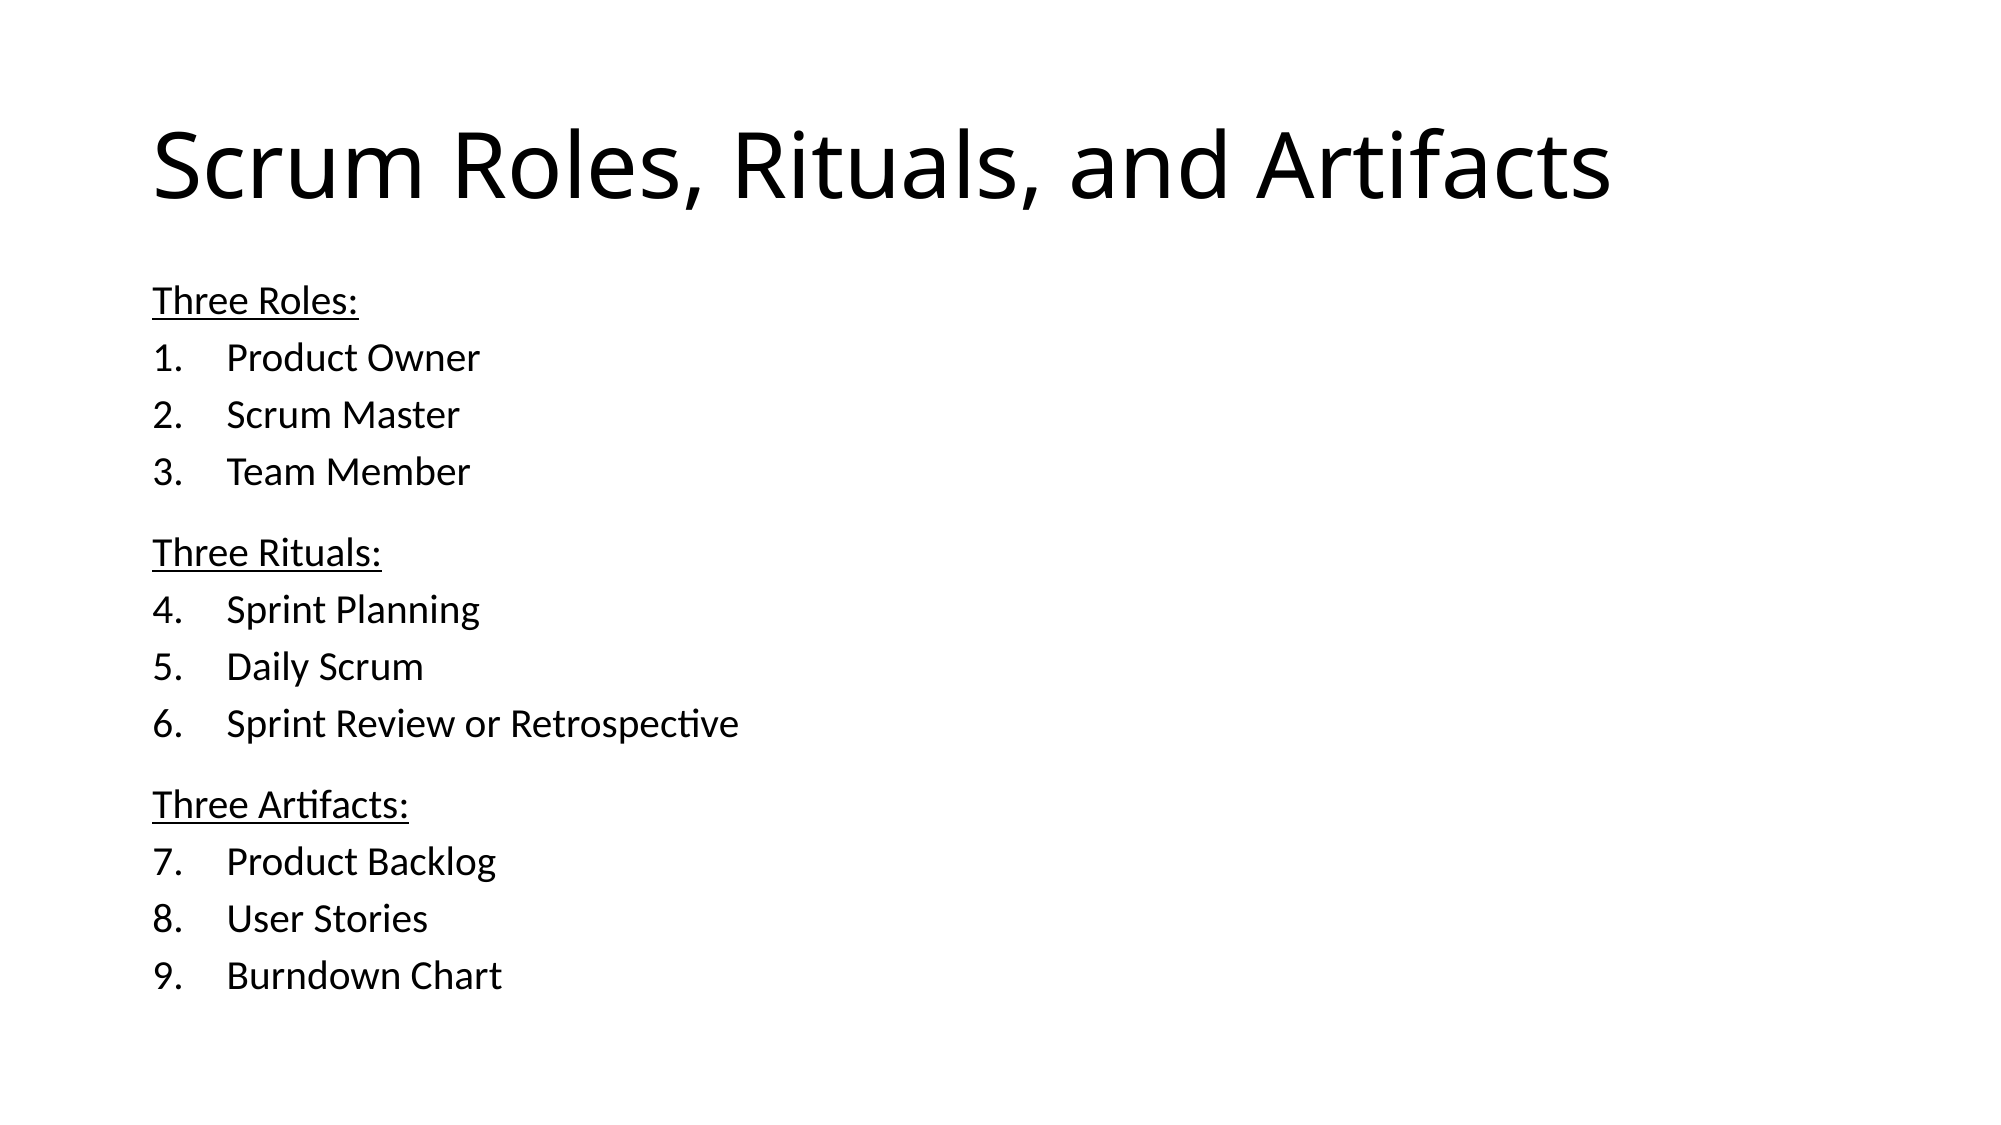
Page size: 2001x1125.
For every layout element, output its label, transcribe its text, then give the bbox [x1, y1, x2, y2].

list Three Roles: Product Owner Scrum Master Team Member Three Rituals: Sprint Planning Daily Scrum Sprint Review or Retrospective Three Artifacts: Product Backlog User Stories Burndown Chart [137, 271, 1863, 1014]
title Scrum Roles, Rituals, and Artifacts [137, 59, 1863, 271]
